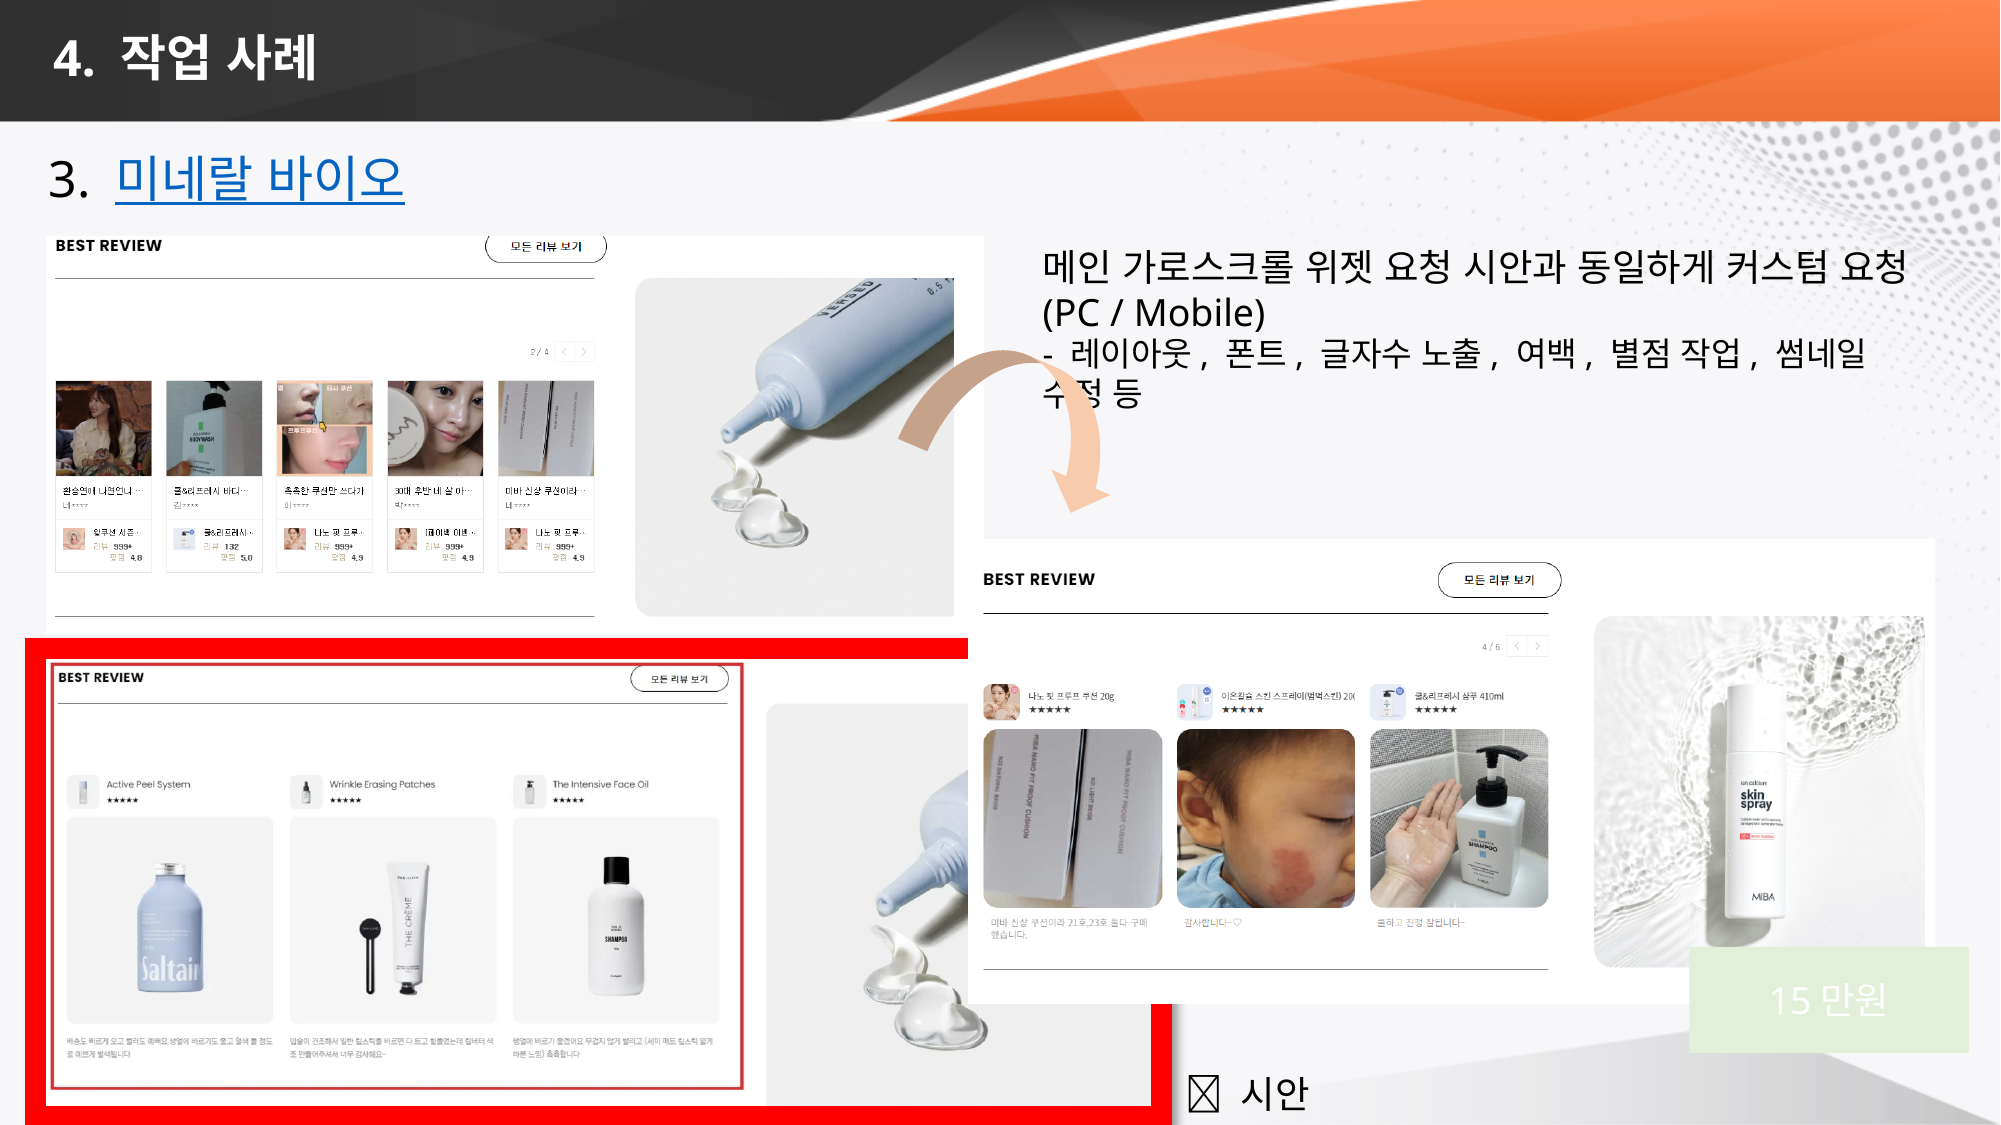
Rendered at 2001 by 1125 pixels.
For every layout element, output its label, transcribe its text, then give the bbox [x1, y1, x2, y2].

picture [0, 121, 2000, 1125]
text_box [984, 349, 1113, 515]
text_box 메인 가로스크롤 위젯 요청 시안과 동일하게 커스텀 요청 (PC / Mobile) - 레이아웃, 폰트, 글자수 노출, 여백, 별점 작업, 썸네일 수정 등 [1027, 236, 1935, 421]
text_box  시안 [1171, 1063, 1344, 1124]
title 4. 작업 사례 [0, 0, 2000, 121]
text_box 15만원 [1688, 946, 1970, 1054]
text_box 3. 미네랄 바이오 [33, 140, 421, 228]
